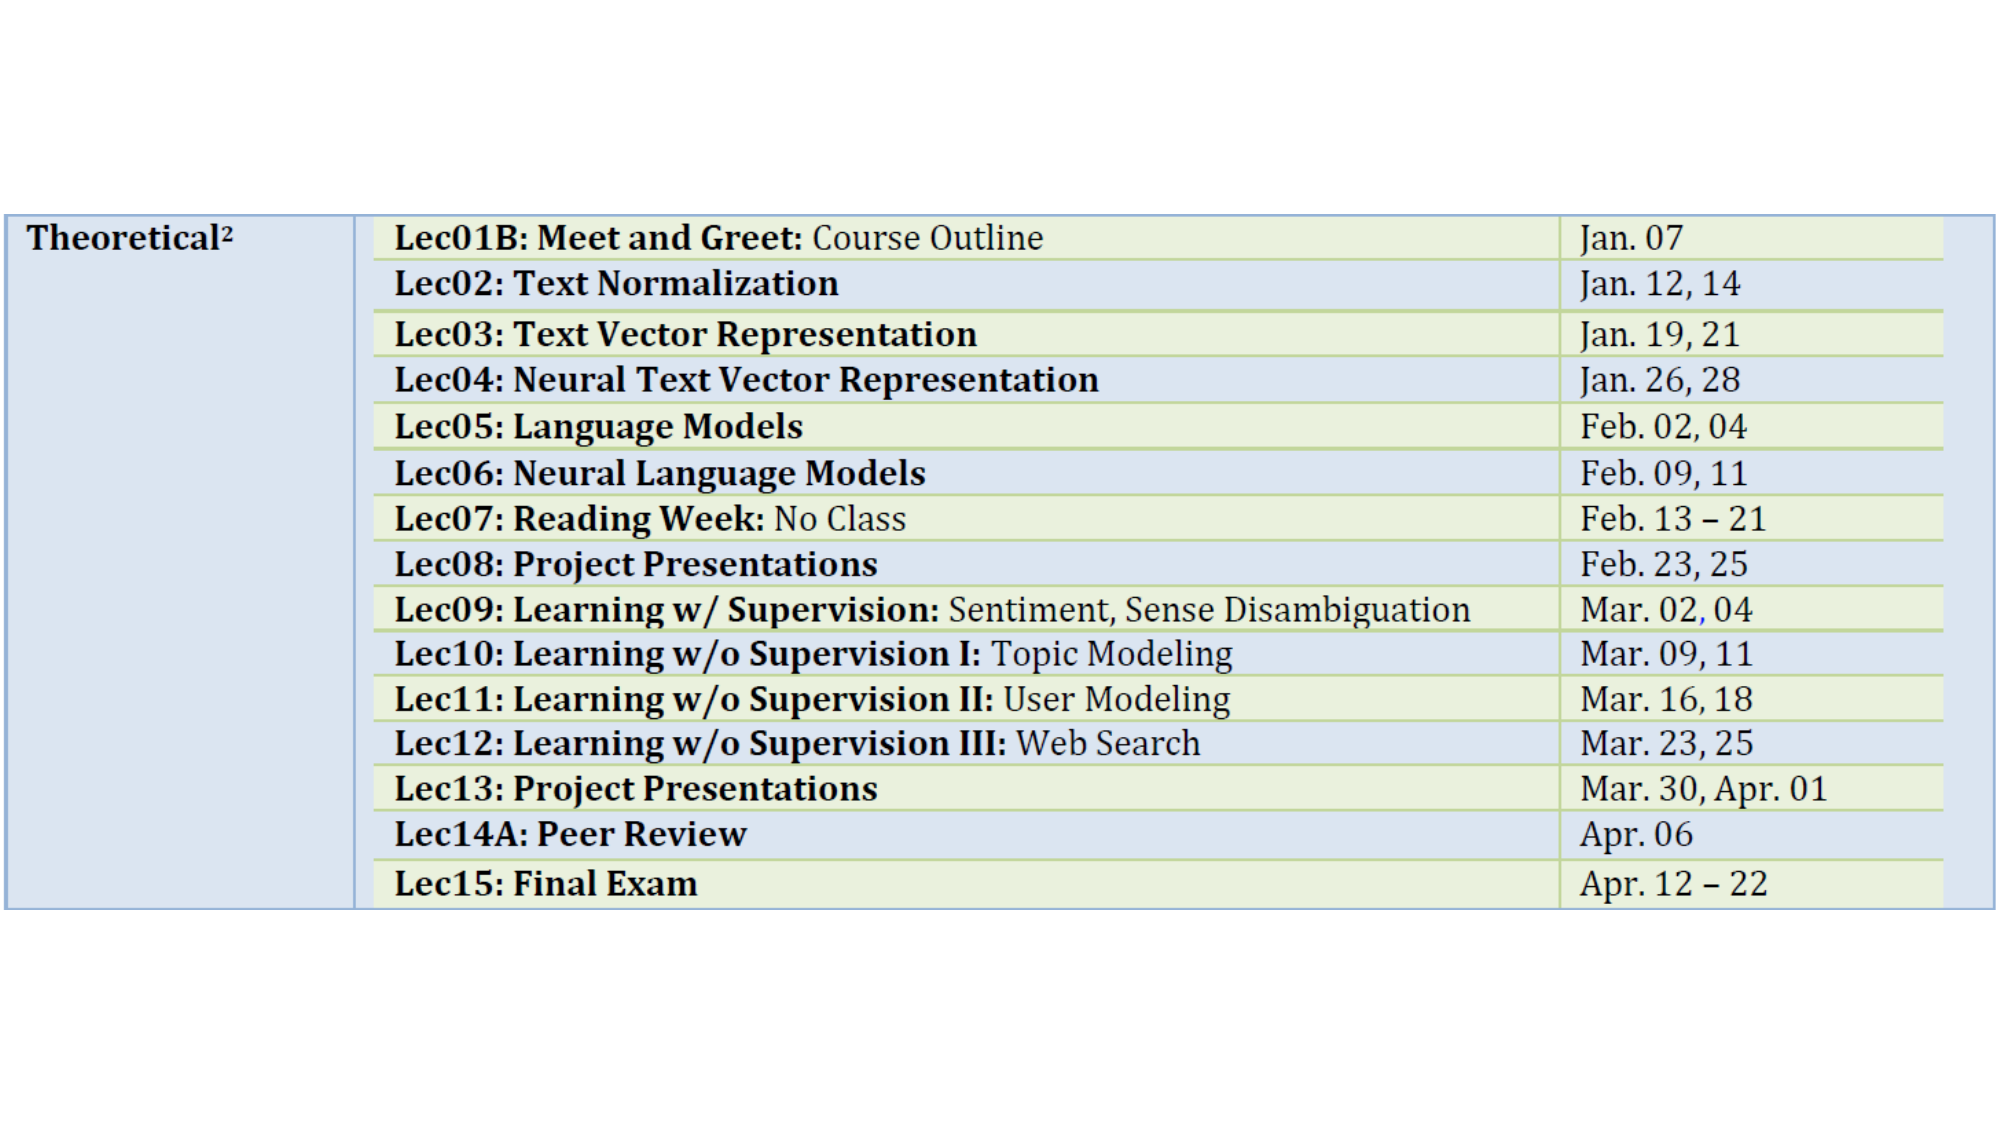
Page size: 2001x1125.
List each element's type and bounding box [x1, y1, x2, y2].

picture [0, 213, 2000, 910]
